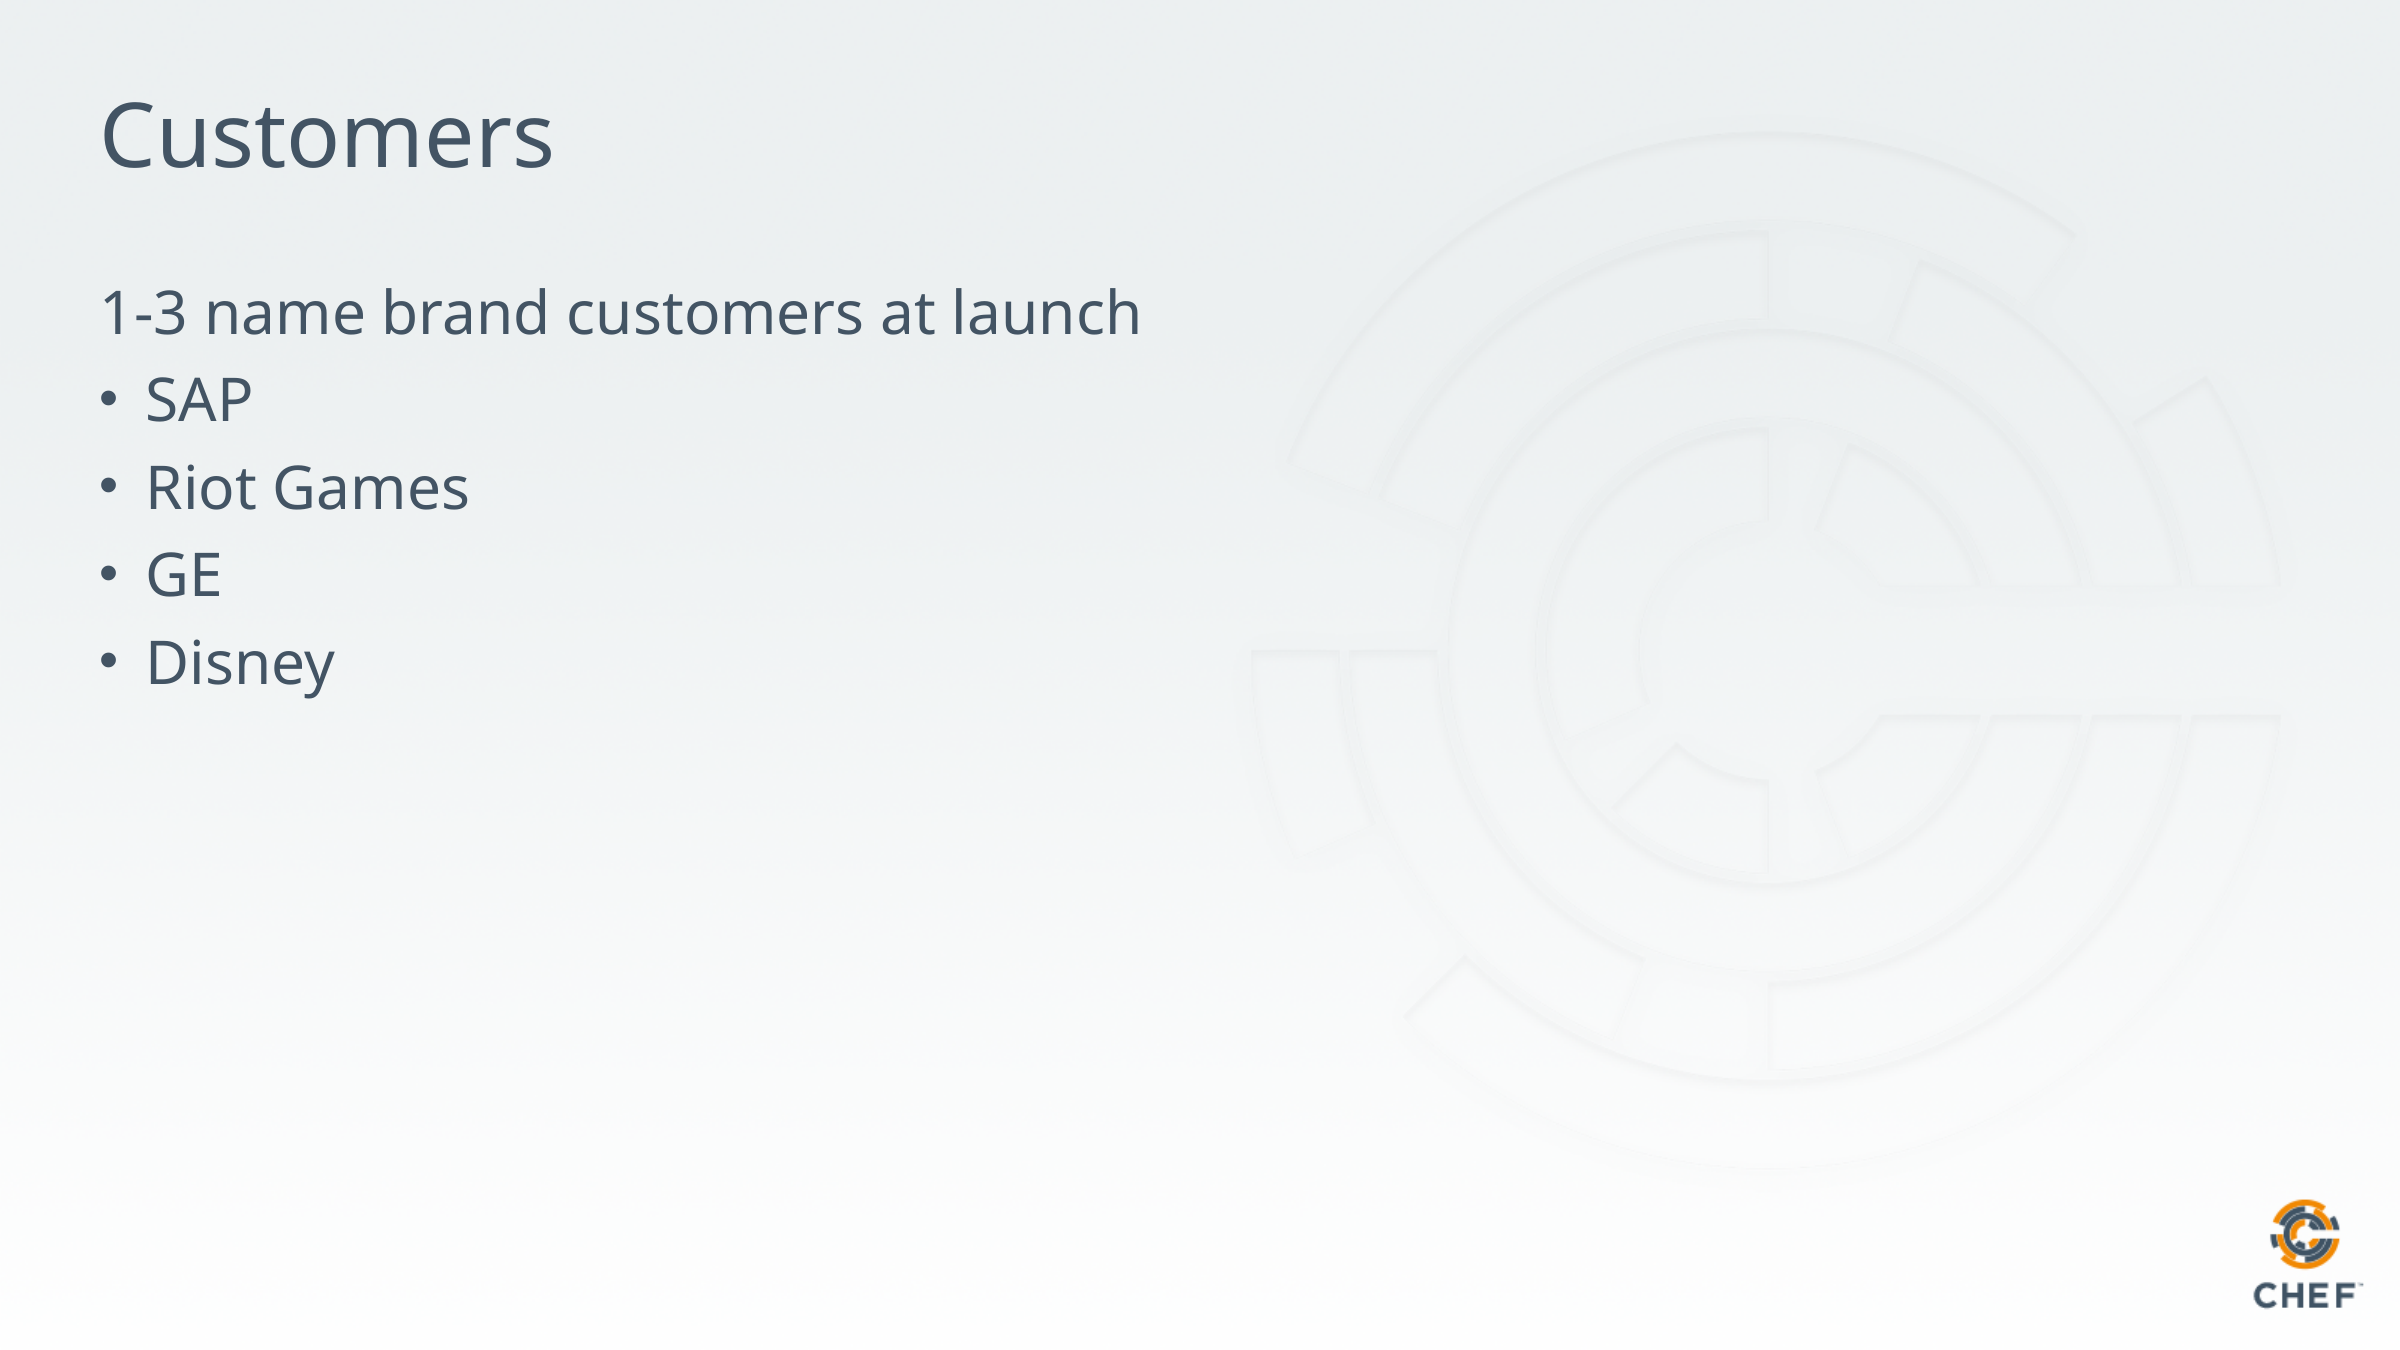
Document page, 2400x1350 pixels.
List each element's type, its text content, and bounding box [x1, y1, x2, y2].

title Customers [99, 90, 2300, 190]
list 1-3 name brand customers at launch SAP Riot Games GE Disney [99, 274, 2300, 1064]
picture [0, 0, 2400, 1350]
